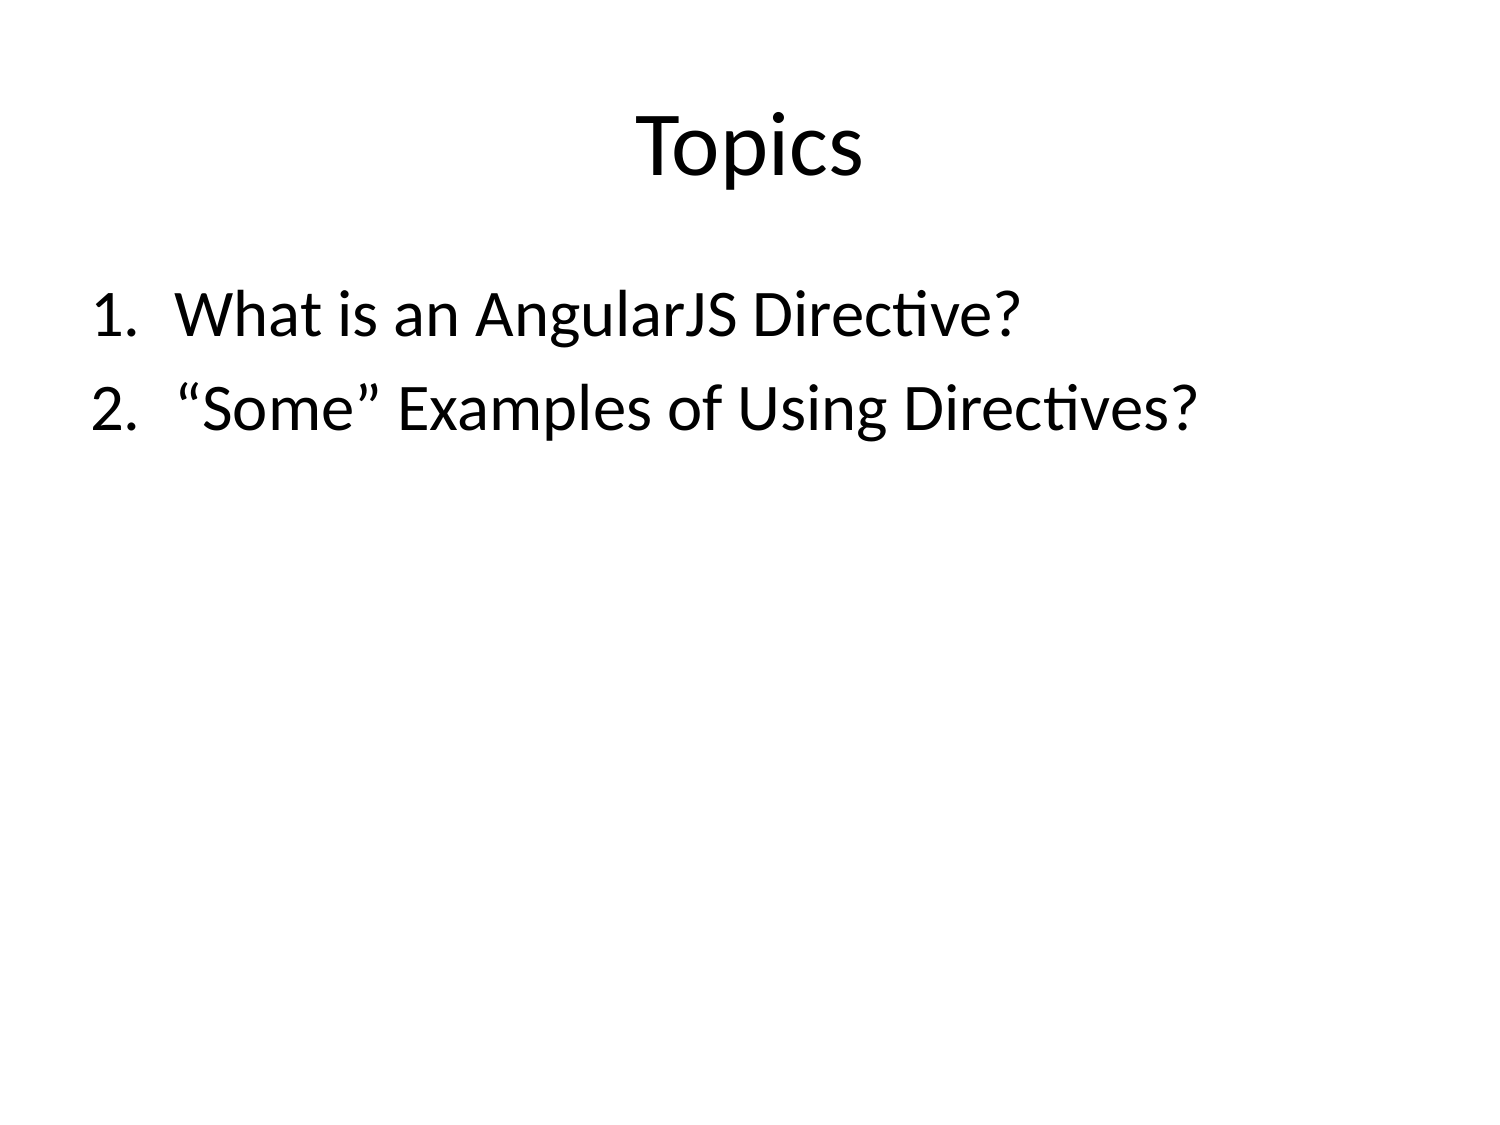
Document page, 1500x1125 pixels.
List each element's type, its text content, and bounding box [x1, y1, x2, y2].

title Topics [75, 45, 1425, 233]
list What is an AngularJS Directive? “Some” Examples of Using Directives? [75, 262, 1425, 1005]
